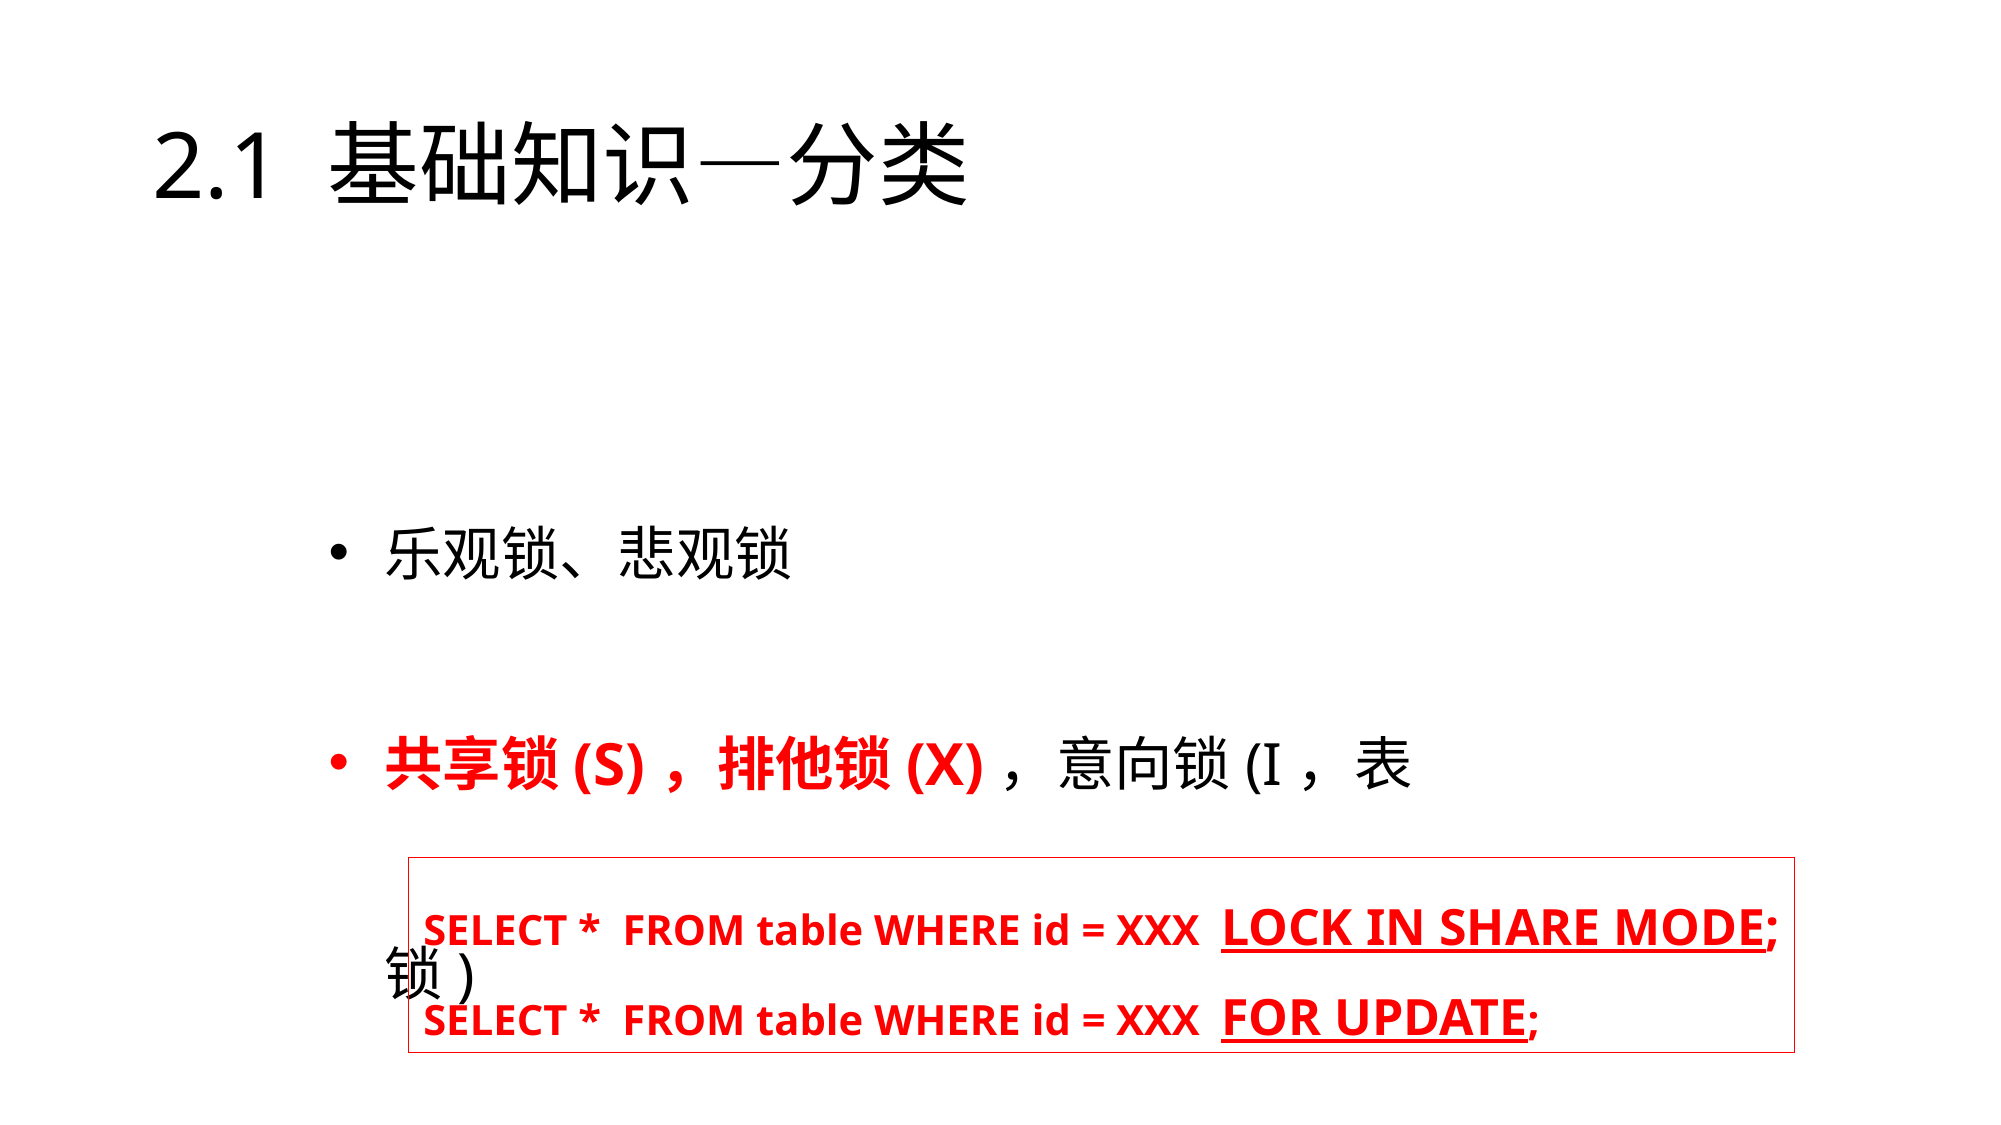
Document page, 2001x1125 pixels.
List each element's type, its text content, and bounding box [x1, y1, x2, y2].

title 2.1 基础知识—分类 [137, 59, 1863, 278]
text_box 乐观锁、悲观锁 共享锁(S)，排他锁(X)，意向锁(I，表锁) [313, 369, 1449, 1014]
text_box SELECT * FROM table WHERE id = XXX LOCK IN SHARE MODE; SELECT * FROM table WHERE id = XXX FOR UPDATE; [408, 857, 1795, 1053]
